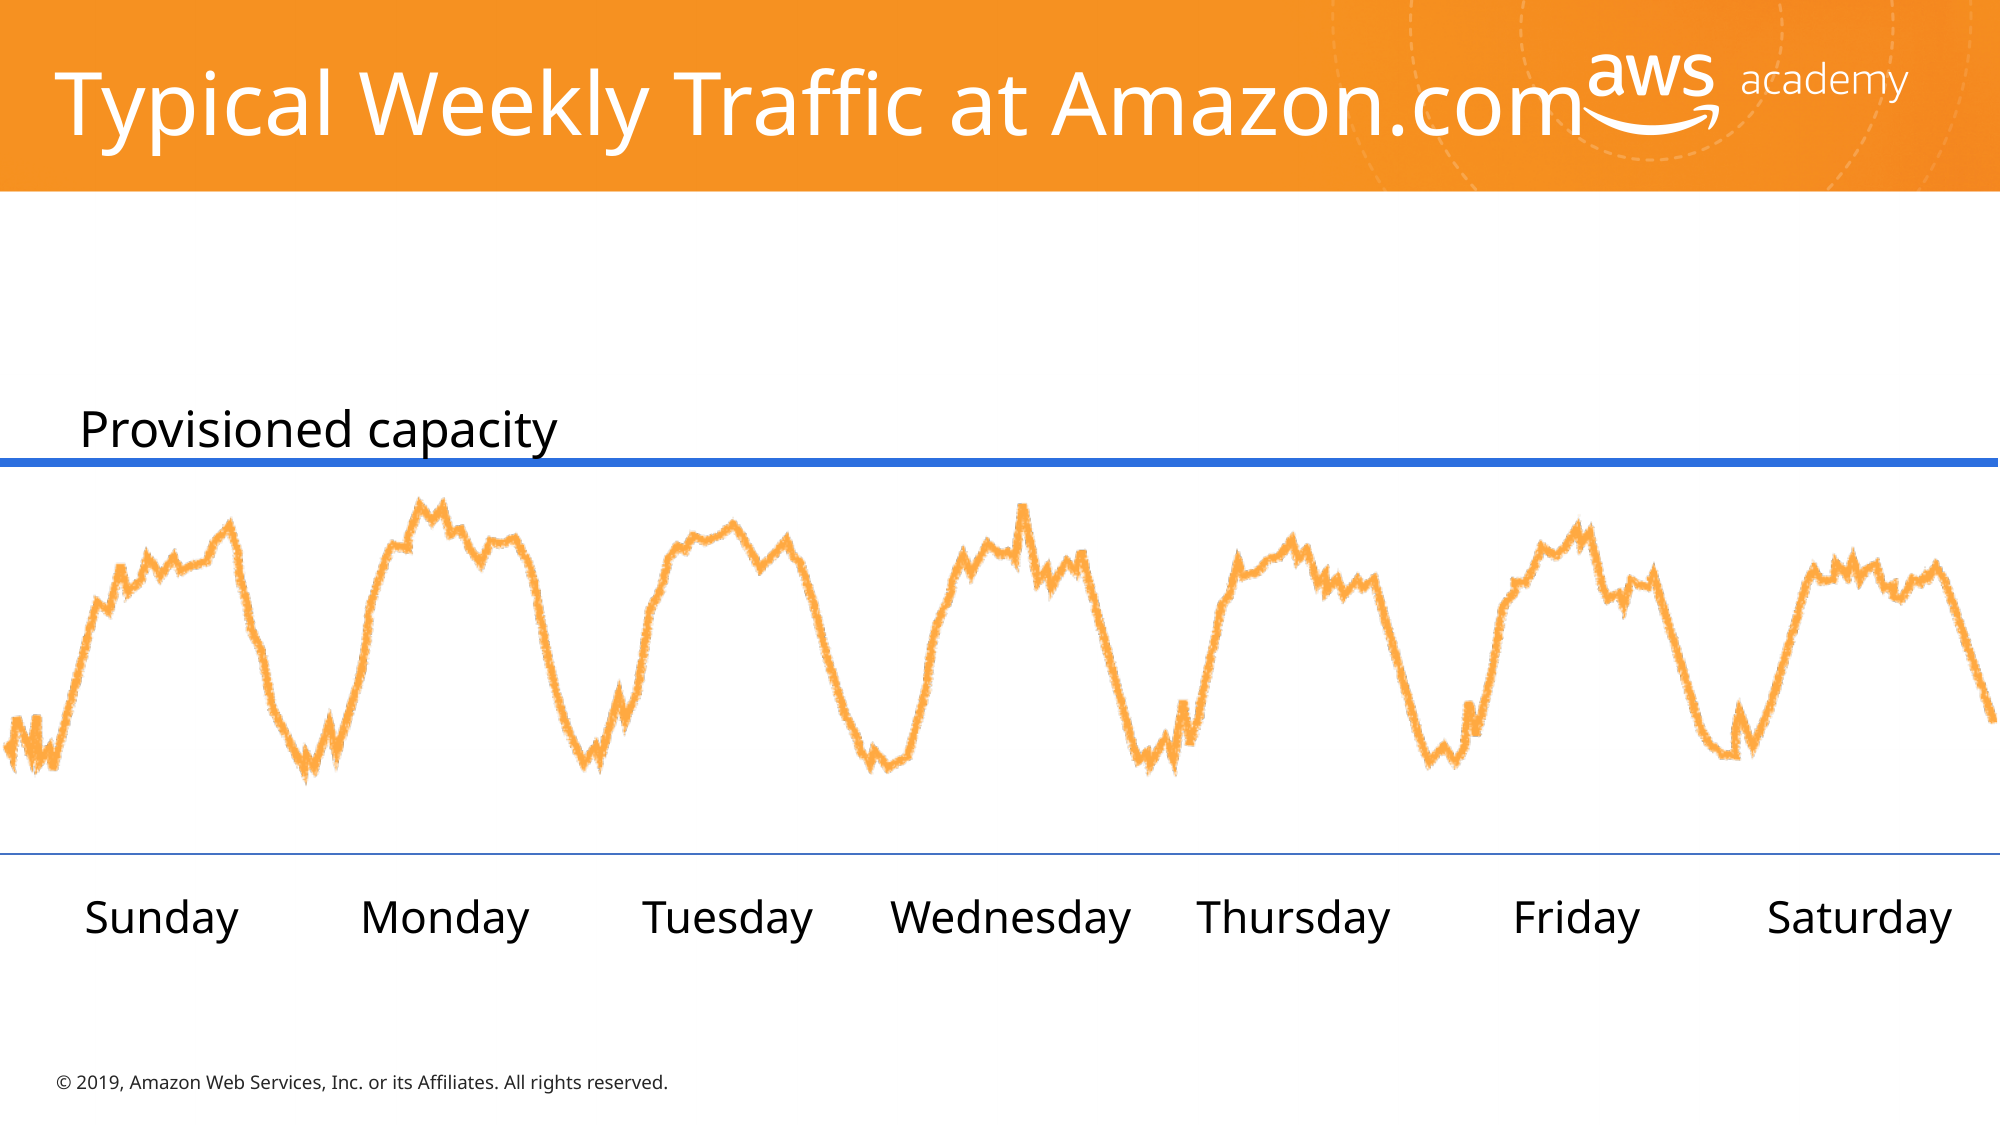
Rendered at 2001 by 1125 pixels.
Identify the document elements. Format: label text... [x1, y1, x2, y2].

text_box Sunday [21, 889, 302, 965]
text_box Wednesday [870, 889, 1151, 965]
text_box Provisioned capacity [79, 463, 540, 473]
picture [0, 855, 2000, 1125]
text_box Friday [1436, 889, 1717, 965]
text_box Provisioned capacity [79, 397, 540, 462]
text_box Tuesday [587, 889, 868, 965]
text_box Thursday [1153, 889, 1434, 965]
text_box Saturday [1719, 889, 2000, 965]
text_box Monday [304, 889, 585, 965]
picture [0, 0, 2000, 853]
title Typical Weekly Traffic at Amazon.com [39, 43, 1863, 172]
